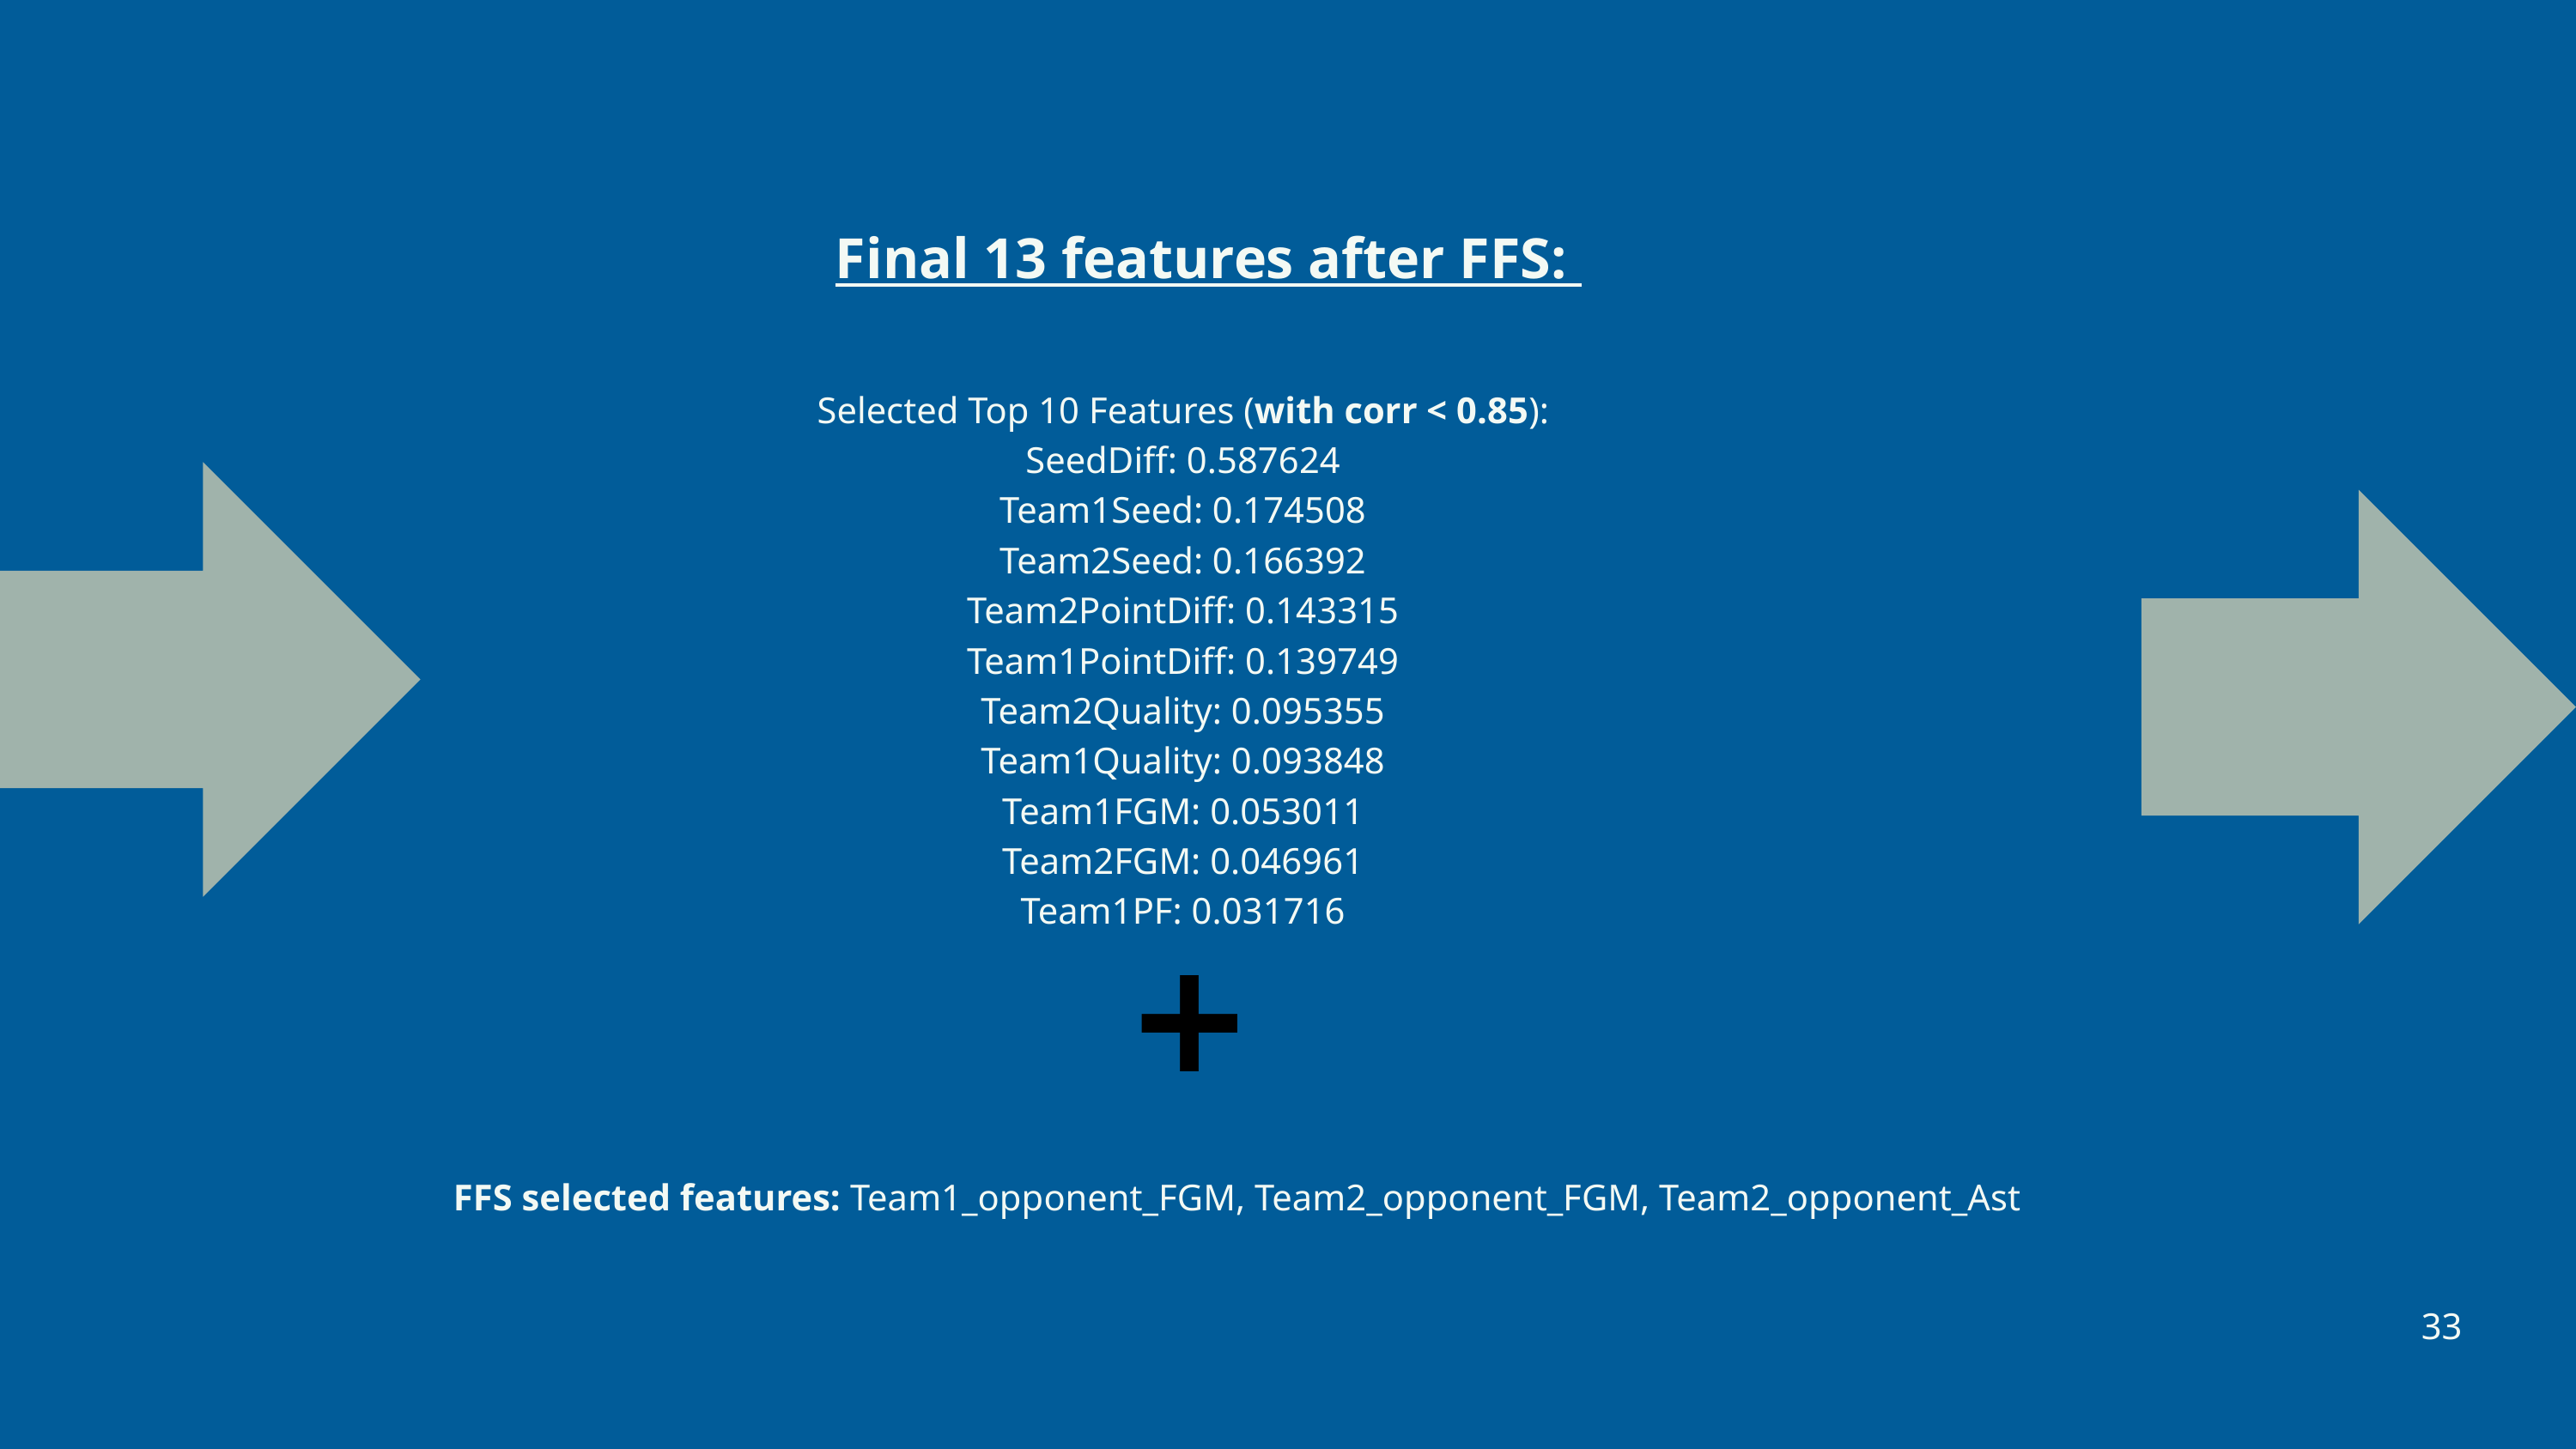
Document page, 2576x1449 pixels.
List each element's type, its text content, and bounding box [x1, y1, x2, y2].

text_box Selected Top 10 Features (with corr < 0.85): SeedDiff: 0.587624 Team1Seed: 0.174508 Team2Seed: 0.166392 Team2PointDiff: 0.143315 Team1PointDiff: 0.139749 Team2Quality: 0.095355 Team1Quality: 0.093848 Team1FGM: 0.053011 Team2FGM: 0.046961 Team1PF: 0.031716 [811, 380, 1556, 982]
text_box Final 13 features after FFS: [709, 212, 1708, 290]
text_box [0, 462, 421, 897]
text_box 33 [2421, 1296, 2463, 1348]
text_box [2141, 489, 2576, 925]
text_box FFS selected features: Team1_opponent_FGM, Team2_opponent_FGM, Team2_opponent_Ast [448, 1167, 2026, 1268]
text_box [1141, 975, 1237, 1071]
